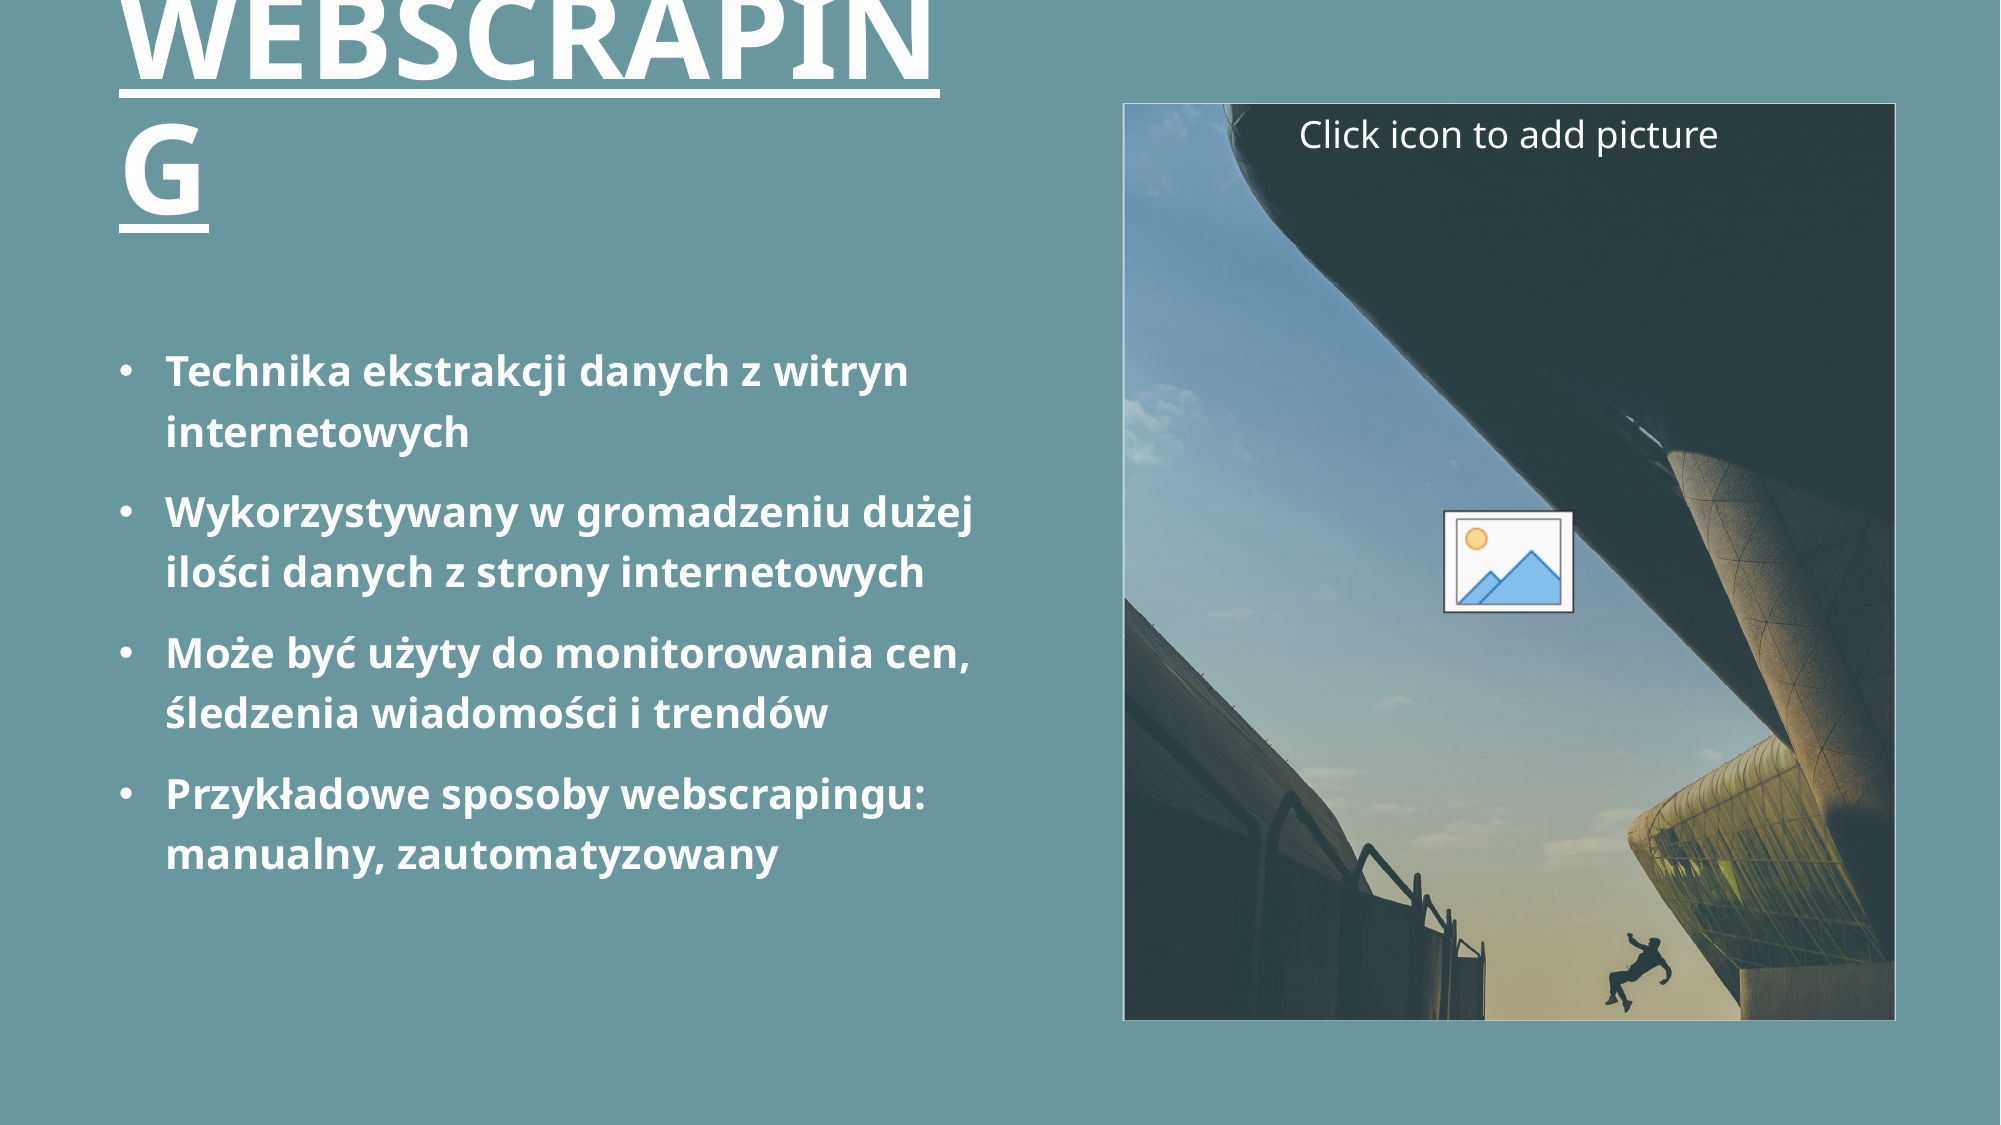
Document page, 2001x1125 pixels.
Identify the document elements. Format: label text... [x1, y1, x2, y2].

picture [1122, 103, 1896, 1021]
list Technika ekstrakcji danych z witryn internetowych Wykorzystywany w gromadzeniu dużej ilości danych z strony internetowych Może być użyty do monitorowania cen, śledzenia wiadomości i trendów Przykładowe sposoby webscrapingu: manualny, zautomatyzowany [103, 327, 1032, 960]
title WEBscraping [103, 102, 1032, 249]
